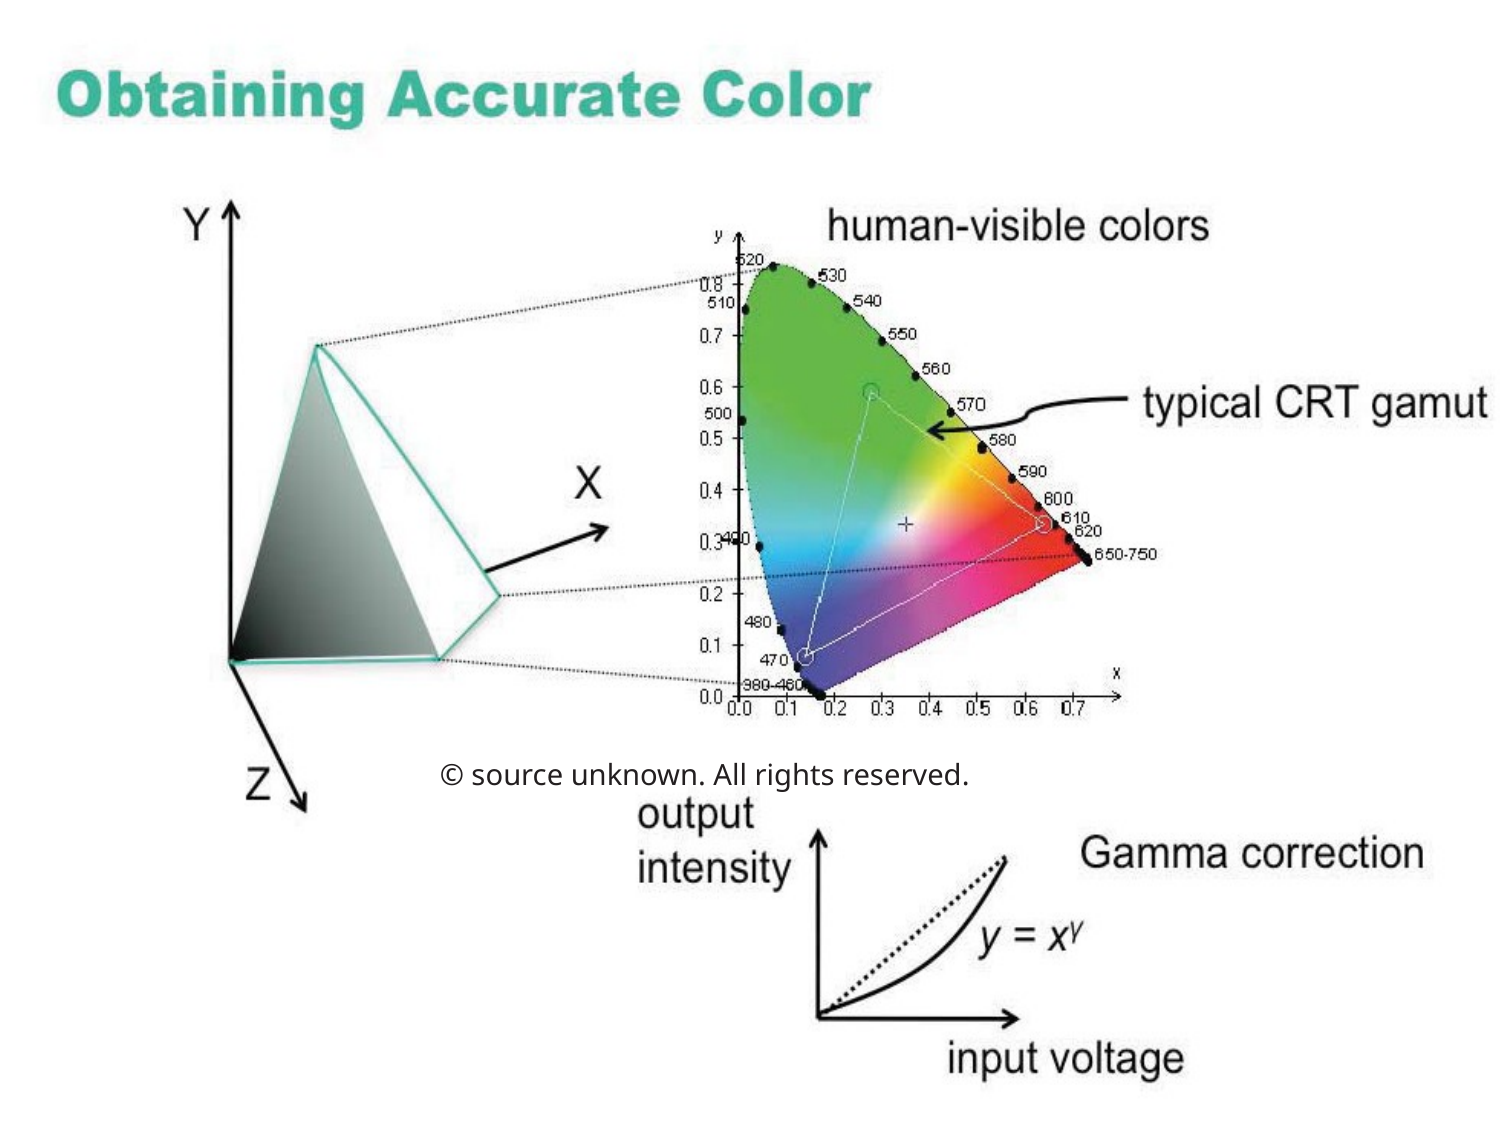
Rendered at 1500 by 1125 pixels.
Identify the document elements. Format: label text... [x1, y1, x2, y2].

text_box [0, 0, 1500, 1123]
text_box © source unknown. All rights reserved. [434, 755, 1000, 791]
